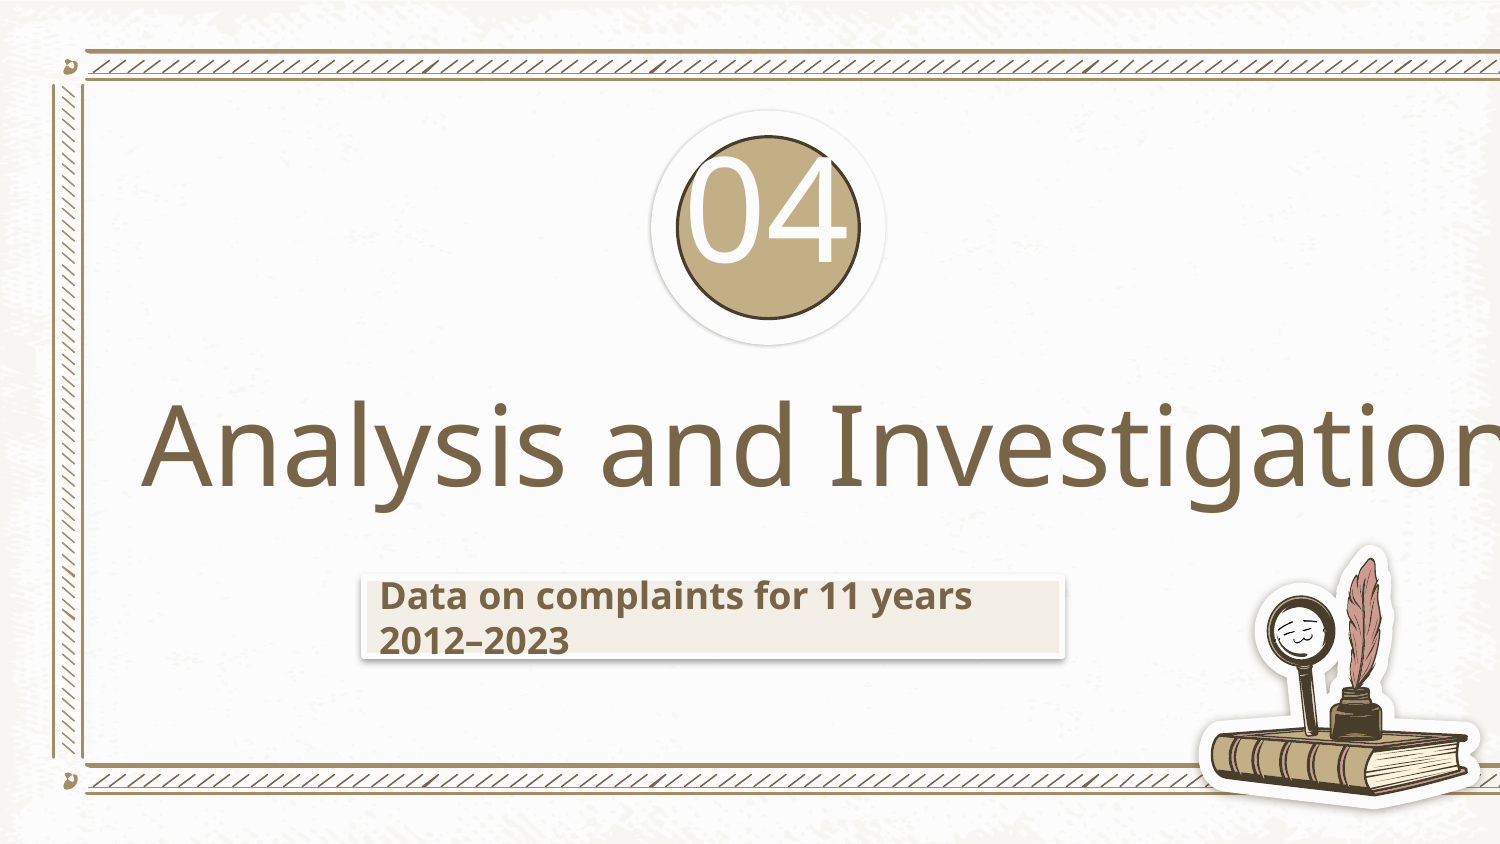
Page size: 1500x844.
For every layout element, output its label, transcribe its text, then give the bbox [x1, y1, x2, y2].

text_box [1198, 544, 1482, 810]
picture [1264, 615, 1334, 650]
subtitle Data on complaints for 11 years 2012–2023 [361, 574, 1065, 659]
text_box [650, 110, 886, 346]
title Analysis and Investigation [126, 372, 1500, 511]
